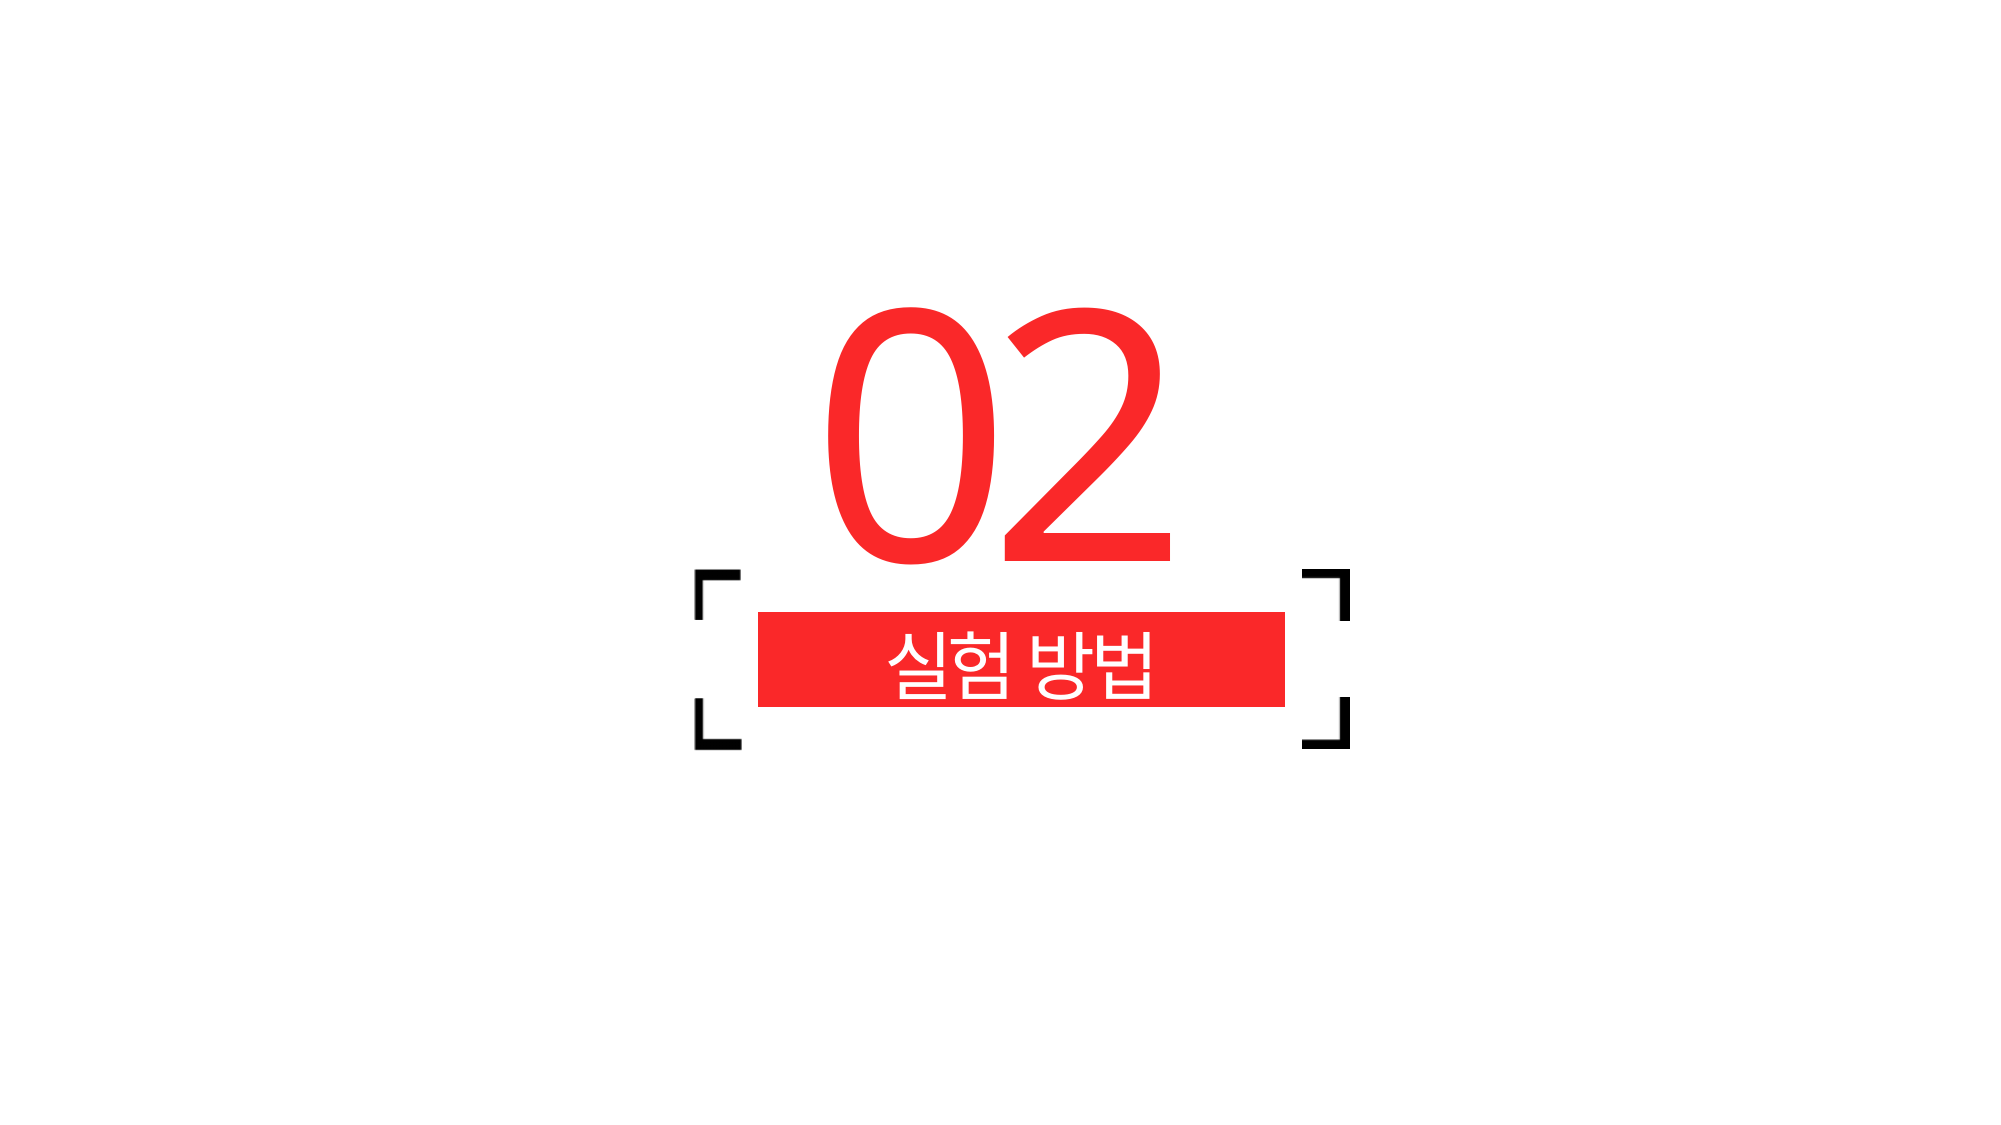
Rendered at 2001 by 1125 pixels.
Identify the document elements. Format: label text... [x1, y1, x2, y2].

text_box 02 [610, 204, 1390, 729]
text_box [694, 568, 1350, 751]
